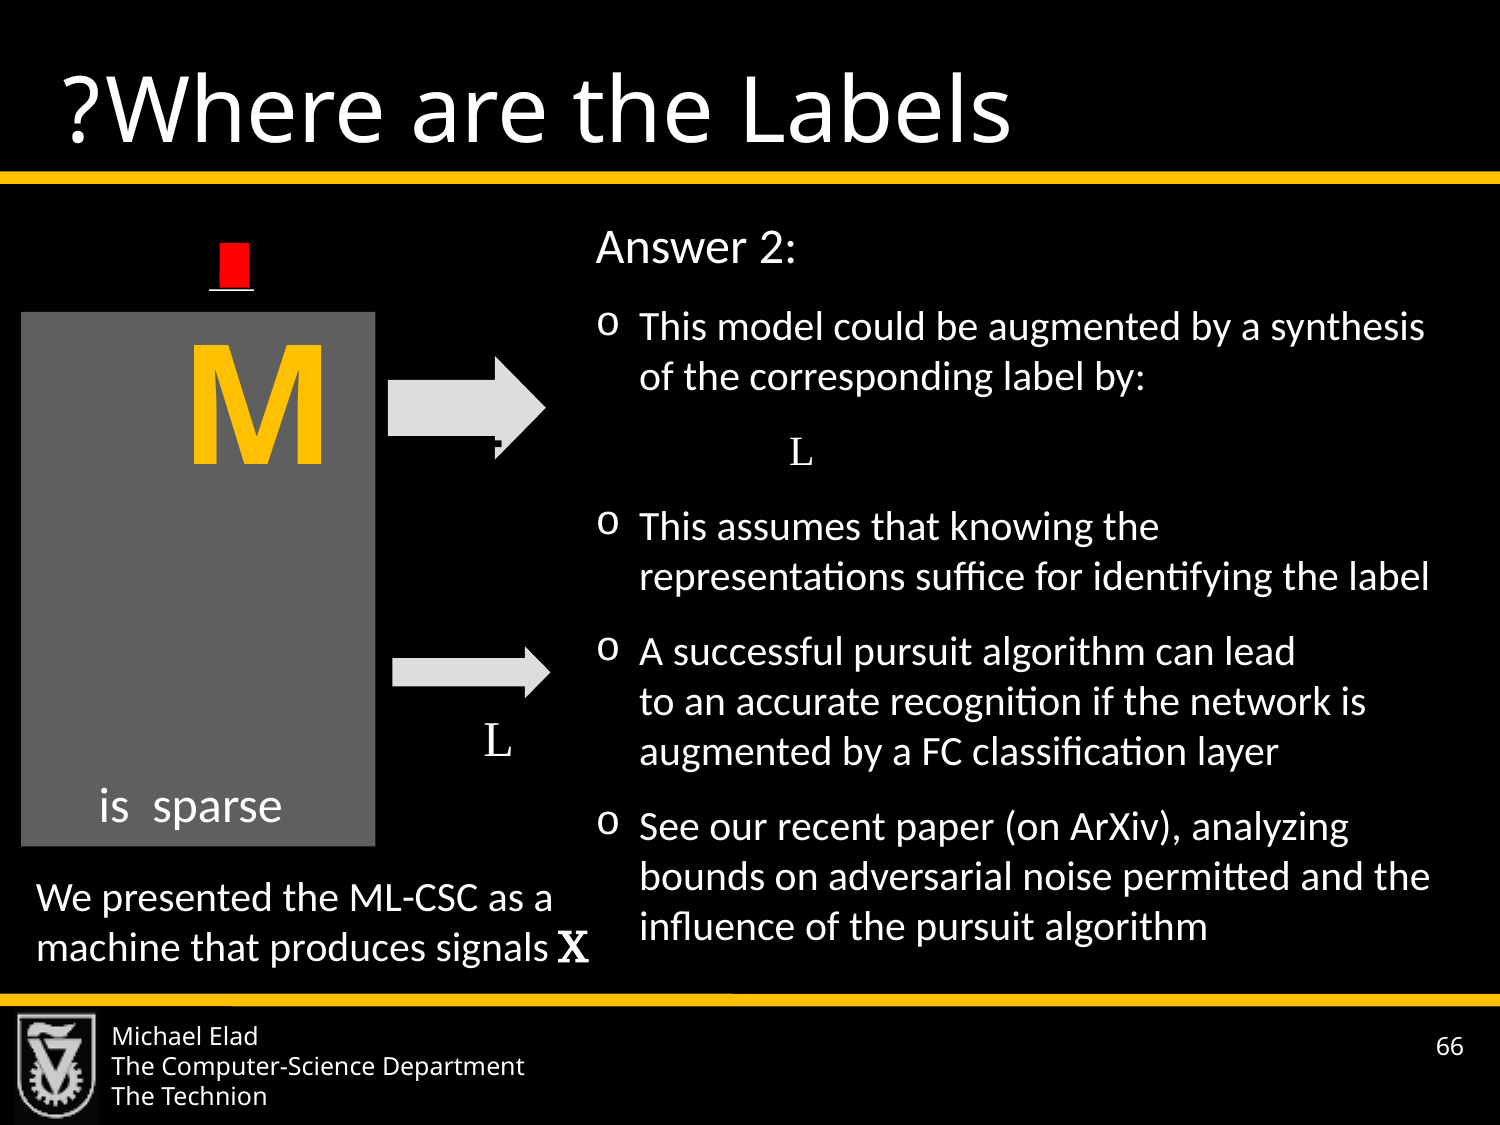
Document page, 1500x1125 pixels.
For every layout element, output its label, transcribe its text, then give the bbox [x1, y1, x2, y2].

text_box [392, 646, 551, 699]
text_box [21, 311, 376, 847]
slide_number 66 [1166, 1023, 1480, 1099]
text_box M [186, 290, 352, 505]
picture [14, 1009, 100, 1125]
text_box We presented the ML-CSC as a machine that produces signals X [21, 862, 609, 978]
text_box [387, 355, 546, 460]
title Where are the Labels? [18, 51, 1479, 175]
text_box [219, 242, 249, 288]
